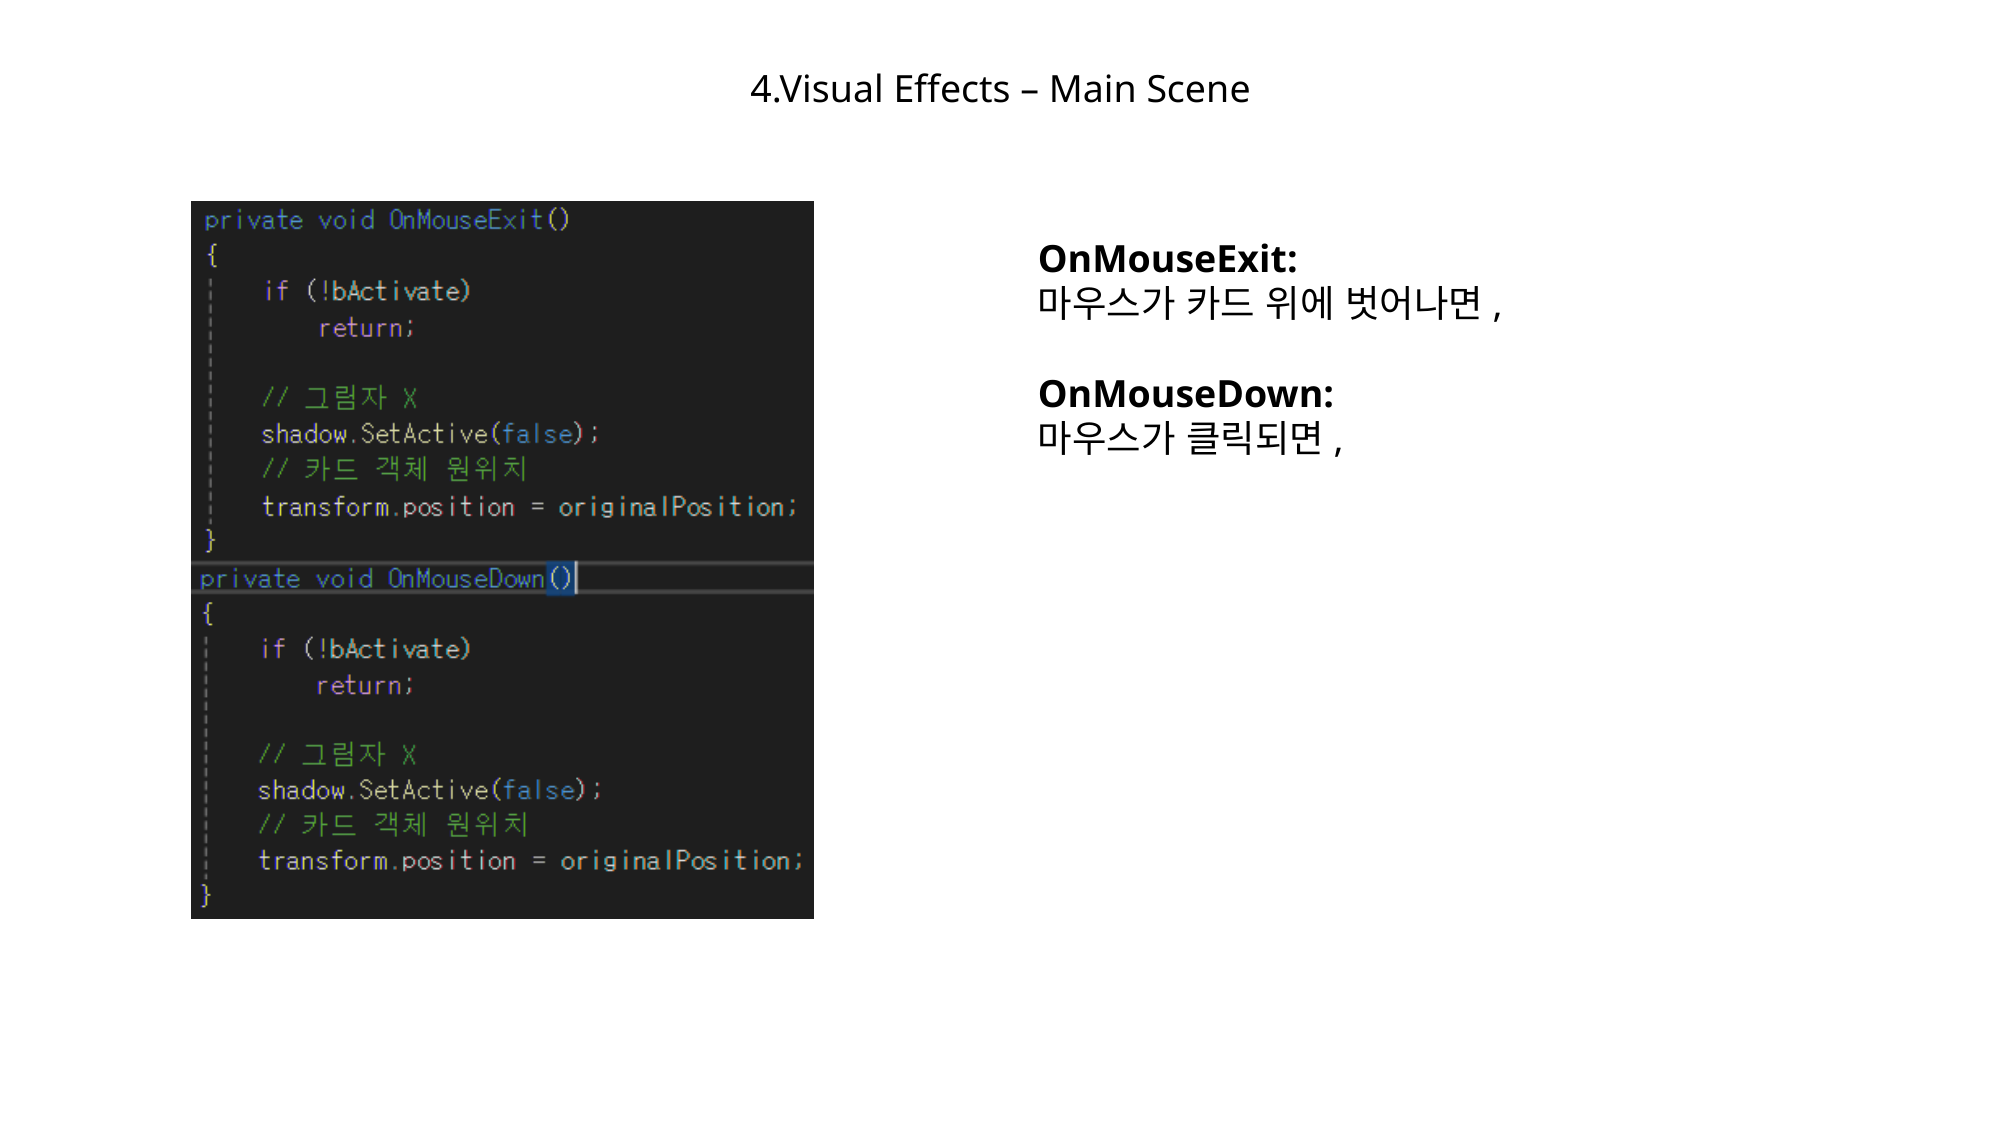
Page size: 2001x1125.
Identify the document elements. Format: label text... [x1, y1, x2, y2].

text_box 4.Visual Effects – Main Scene [501, 57, 1500, 163]
text_box OnMouseExit​: 마우스가 카드 위에 벗어나면, OnMouseDown: 마우스가 클릭되면, [1023, 228, 1646, 468]
picture [190, 200, 815, 920]
